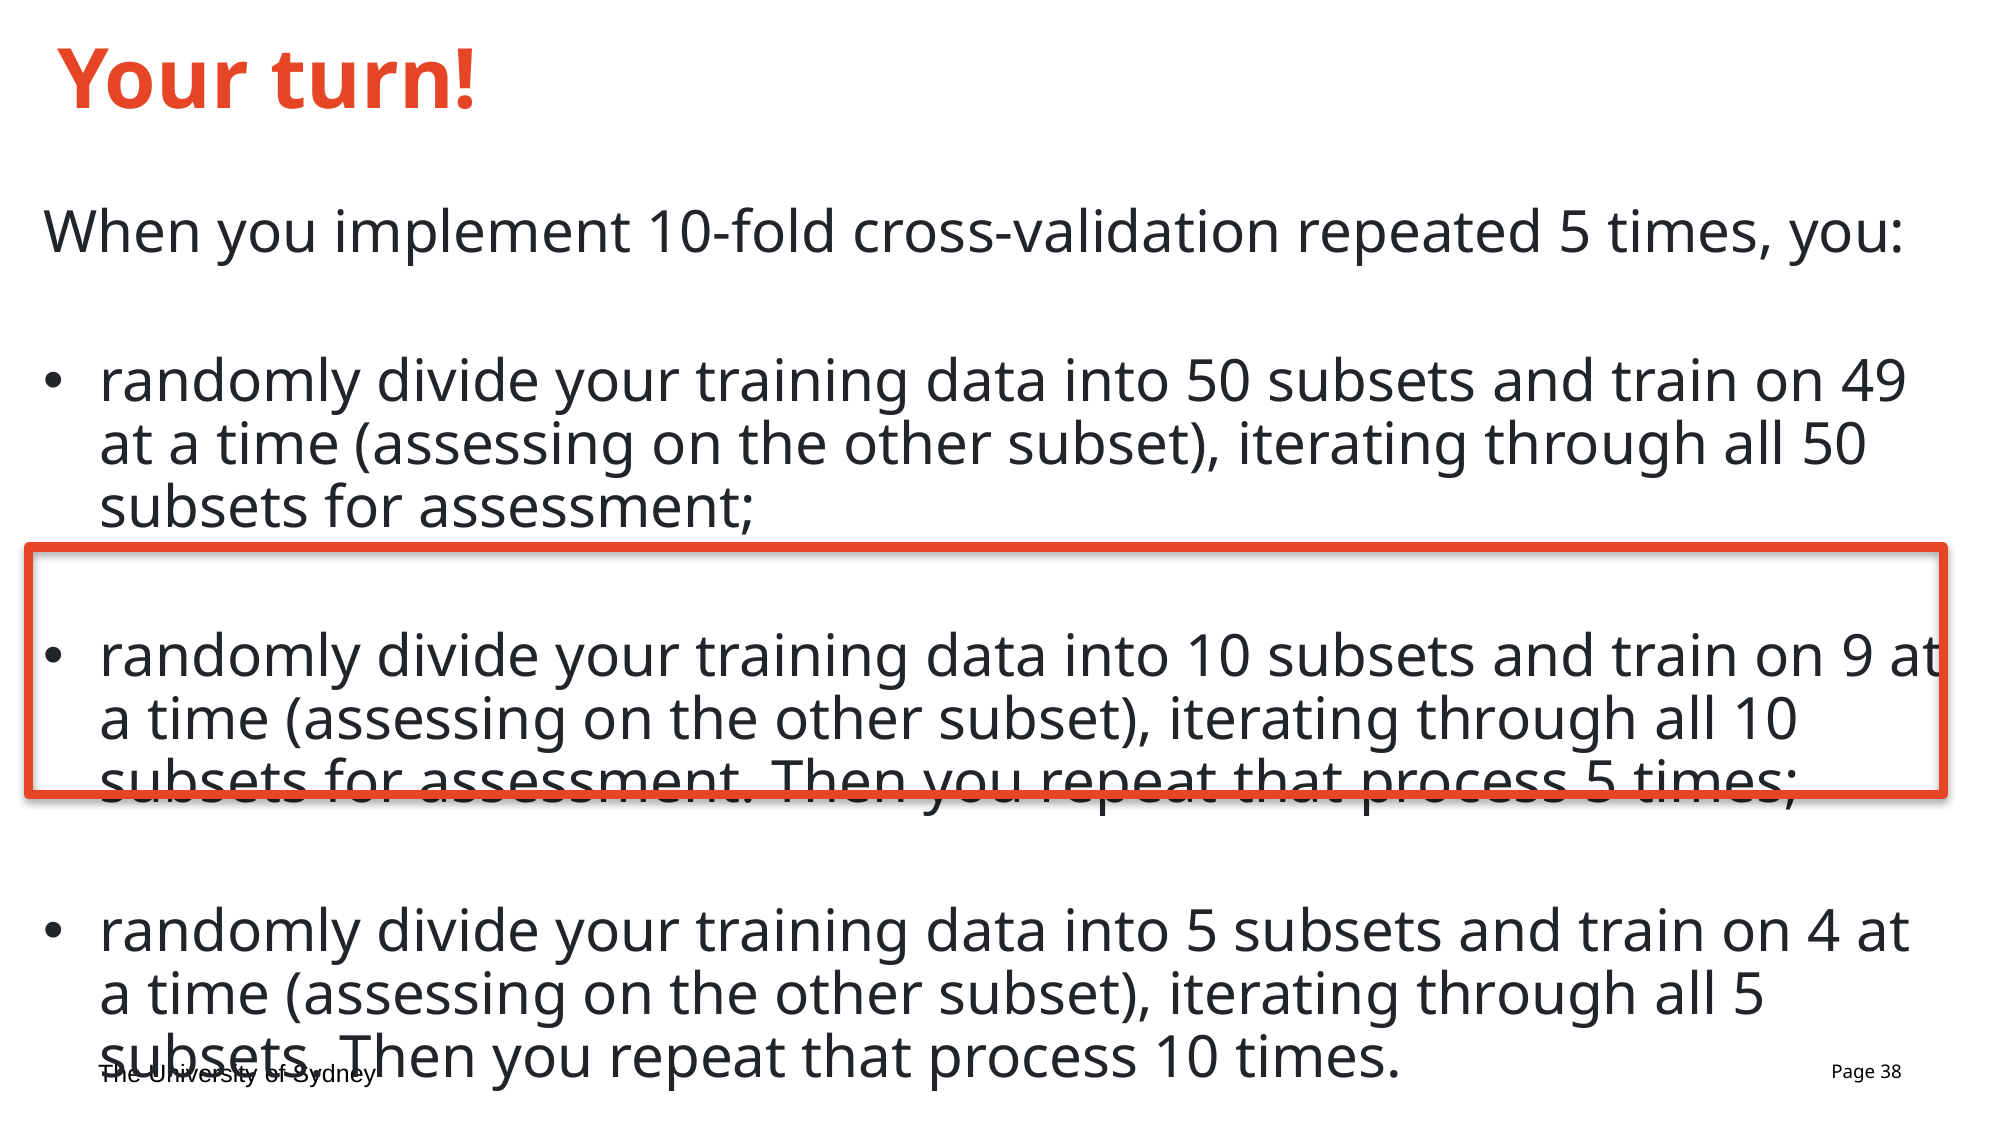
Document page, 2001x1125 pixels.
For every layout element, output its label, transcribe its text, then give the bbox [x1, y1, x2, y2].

title Your turn! [57, 24, 1901, 131]
list When you implement 10-fold cross-validation repeated 5 times, you: randomly divide your training data into 50 subsets and train on 49 at a time (assessing on the other subset), iterating through all 50 subsets for assessment; randomly divide your training data into 10 subsets and train on 9 at a time (assessing on the other subset), iterating through all 10 subsets for assessment. Then you repeat that process 5 times; randomly divide your training data into 5 subsets and train on 4 at a time (assessing on the other subset), iterating through all 5 subsets. Then you repeat that process 10 times. [28, 194, 1972, 702]
text_box [28, 546, 1944, 795]
